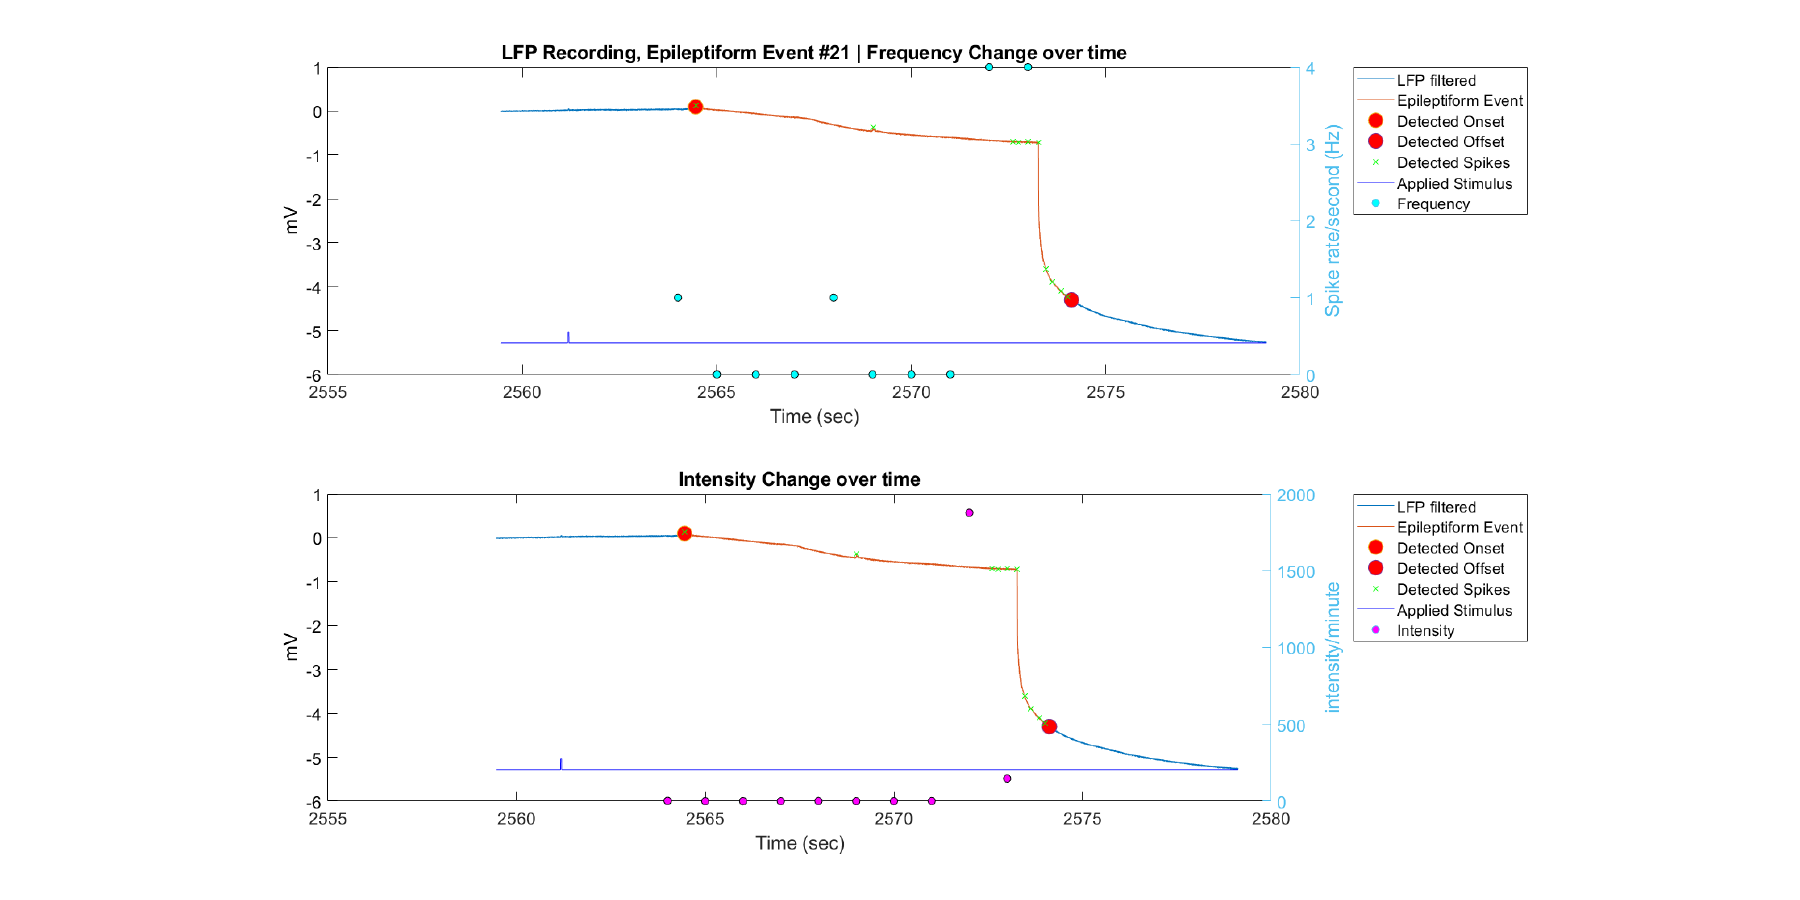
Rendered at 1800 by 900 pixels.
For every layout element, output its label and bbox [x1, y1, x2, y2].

picture [126, 0, 1674, 900]
